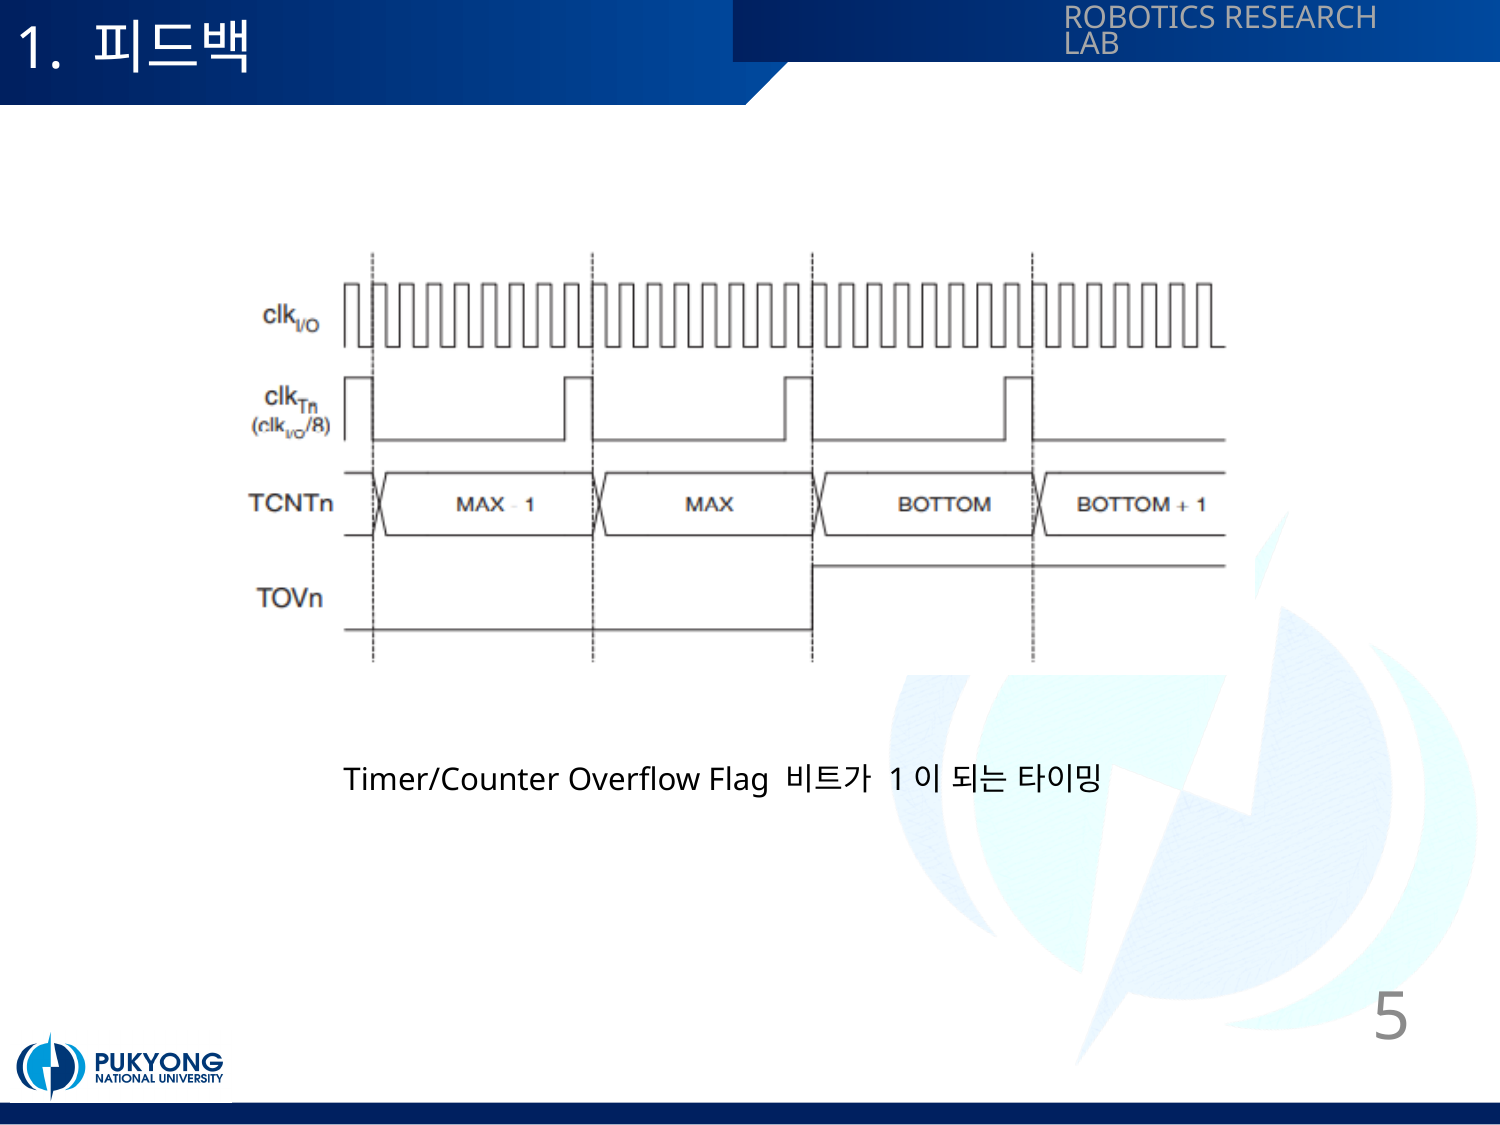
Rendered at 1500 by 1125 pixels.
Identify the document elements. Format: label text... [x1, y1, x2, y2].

picture [245, 247, 1255, 675]
slide_number 5 [1088, 988, 1426, 1048]
title 1. 피드백 [0, 12, 733, 88]
picture [10, 1030, 232, 1103]
text_box Timer/Counter Overflow Flag 비트가 1이 되는 타이밍 [328, 751, 1257, 804]
